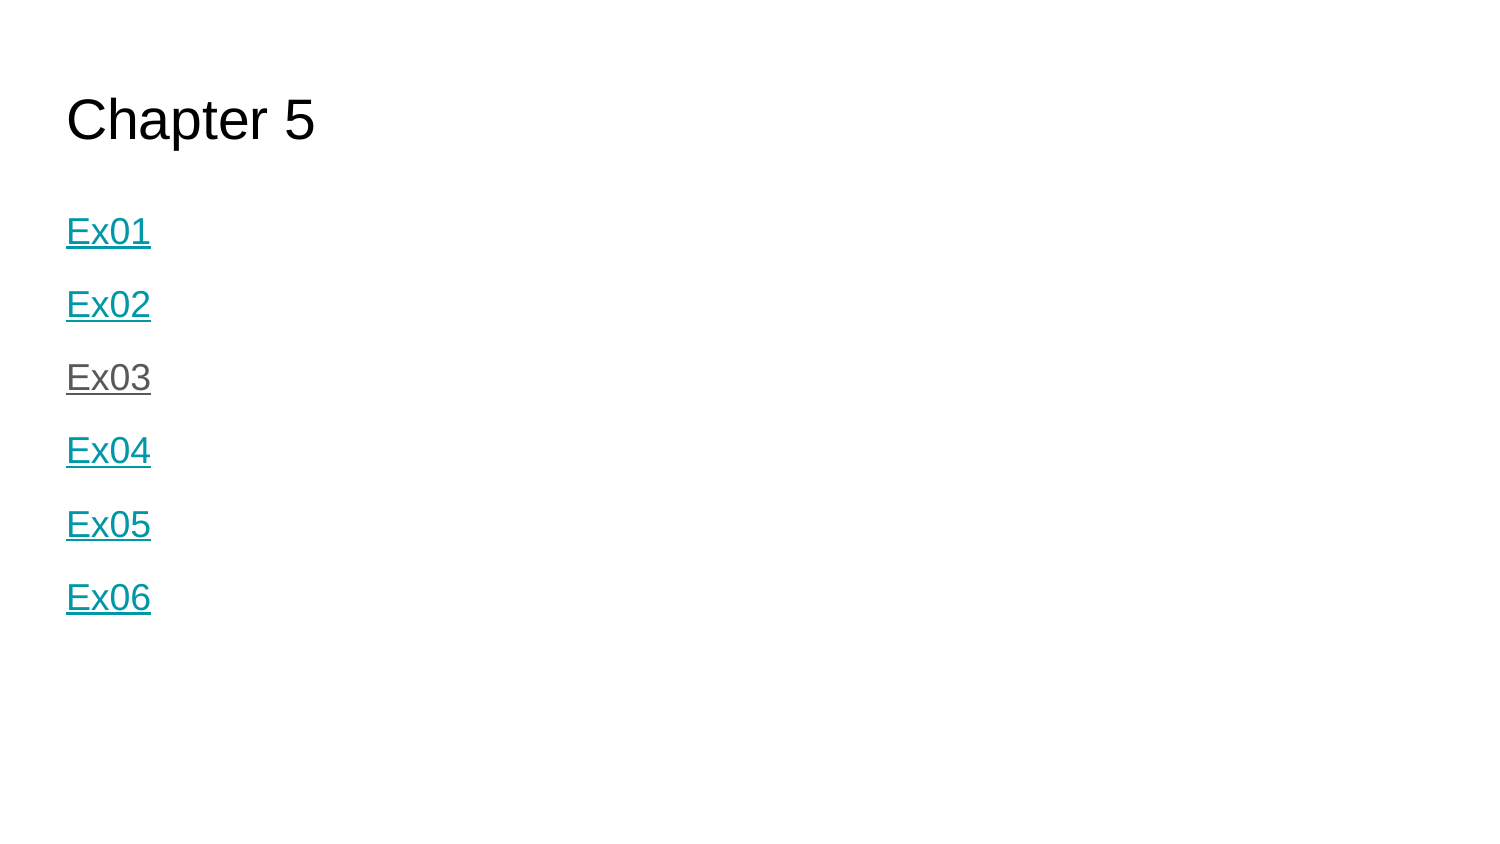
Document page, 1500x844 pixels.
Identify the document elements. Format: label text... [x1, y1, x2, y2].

title Chapter 5 [51, 72, 1449, 167]
list Ex01 Ex02 Ex03 Ex04 Ex05 Ex06 [51, 189, 1449, 750]
